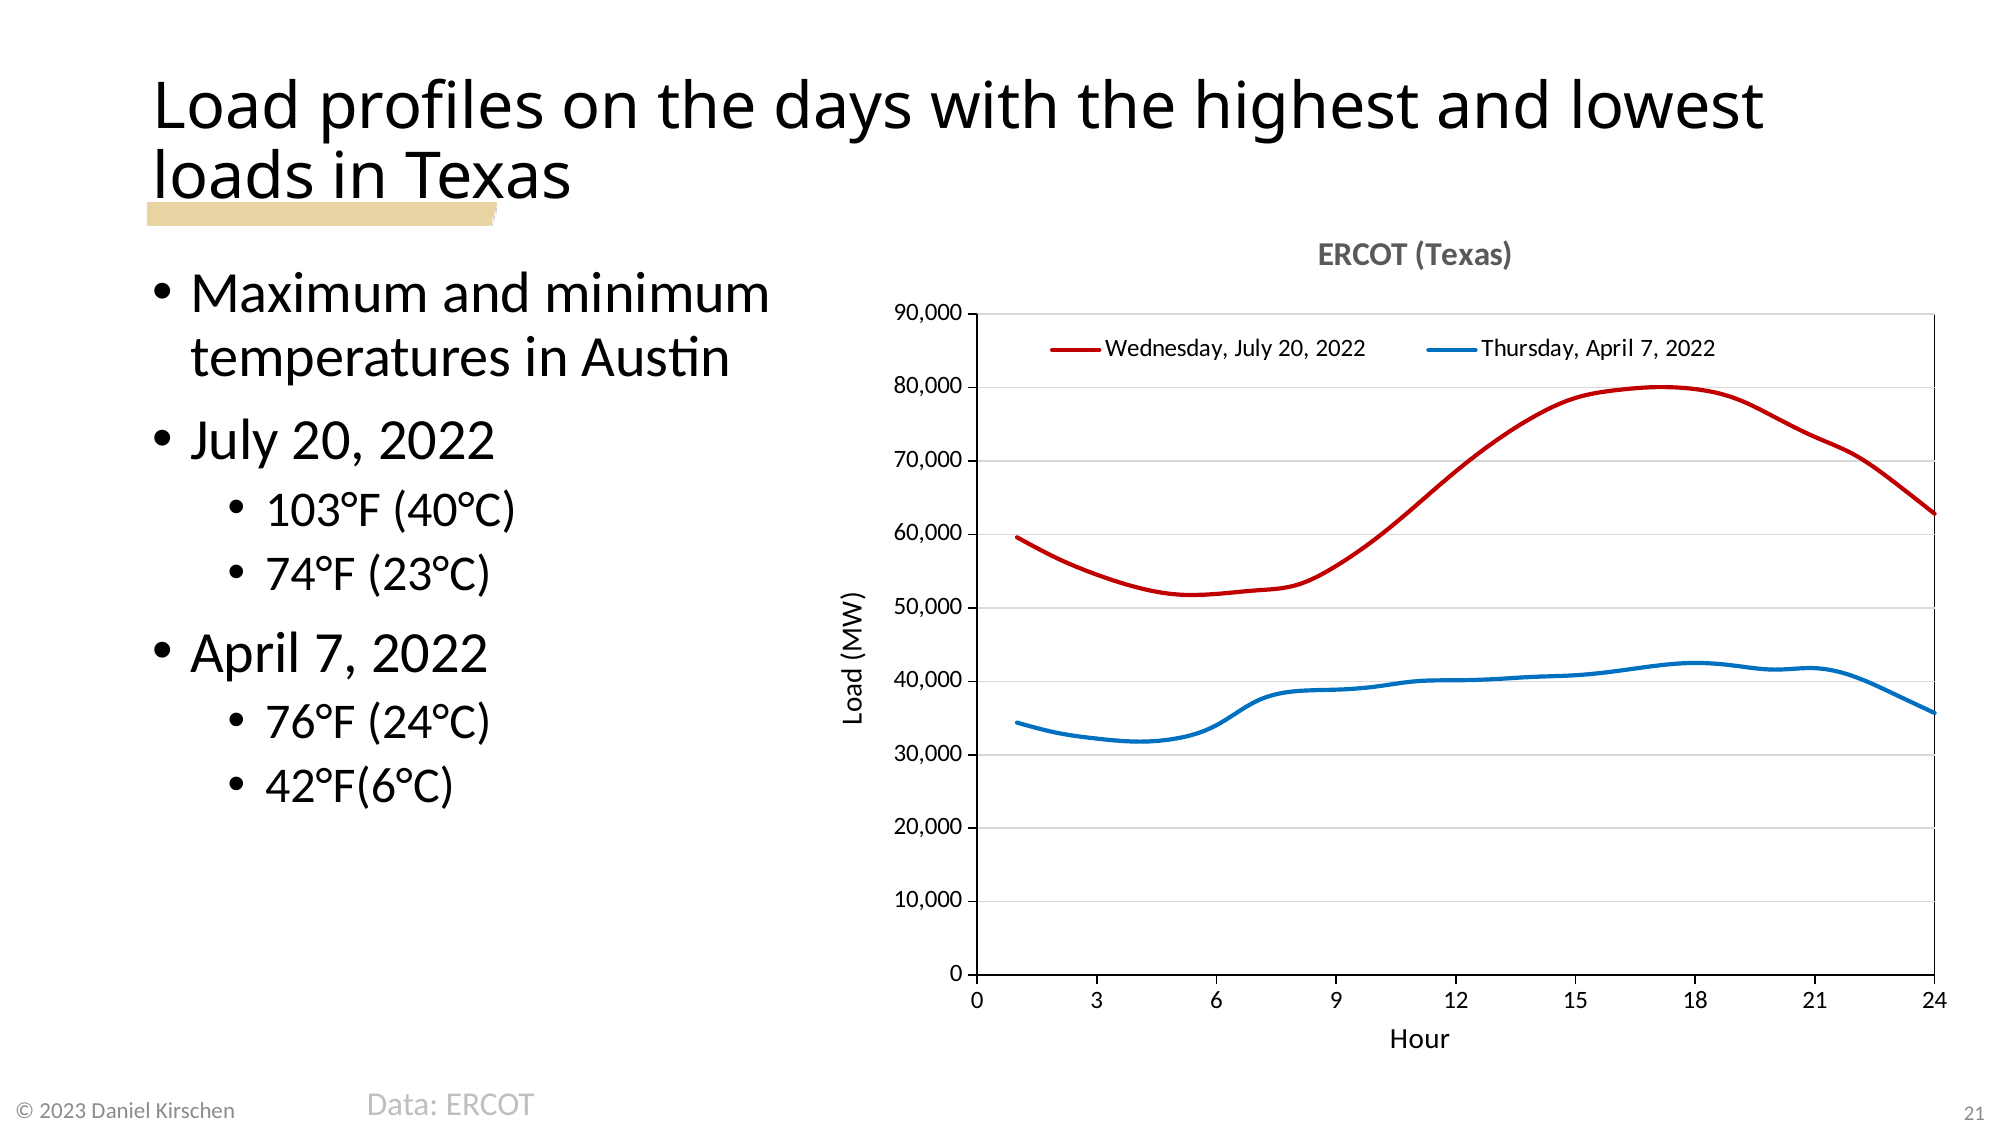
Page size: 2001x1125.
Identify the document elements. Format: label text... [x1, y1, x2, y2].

list Maximum and minimum temperatures in Austin July 20, 2022 103°F (40°C) 74°F (23°C) April 7, 2022 76°F (24°C) 42°F(6°C) [137, 255, 818, 1016]
slide_number © 2023 Daniel Kirschen [0, 1079, 352, 1125]
slide_number 21 [1550, 1088, 2000, 1125]
chart [830, 205, 2000, 1066]
text_box Data: ERCOT [352, 1074, 1353, 1125]
title Load profiles on the days with the highest and lowest loads in Texas [137, 59, 1933, 226]
